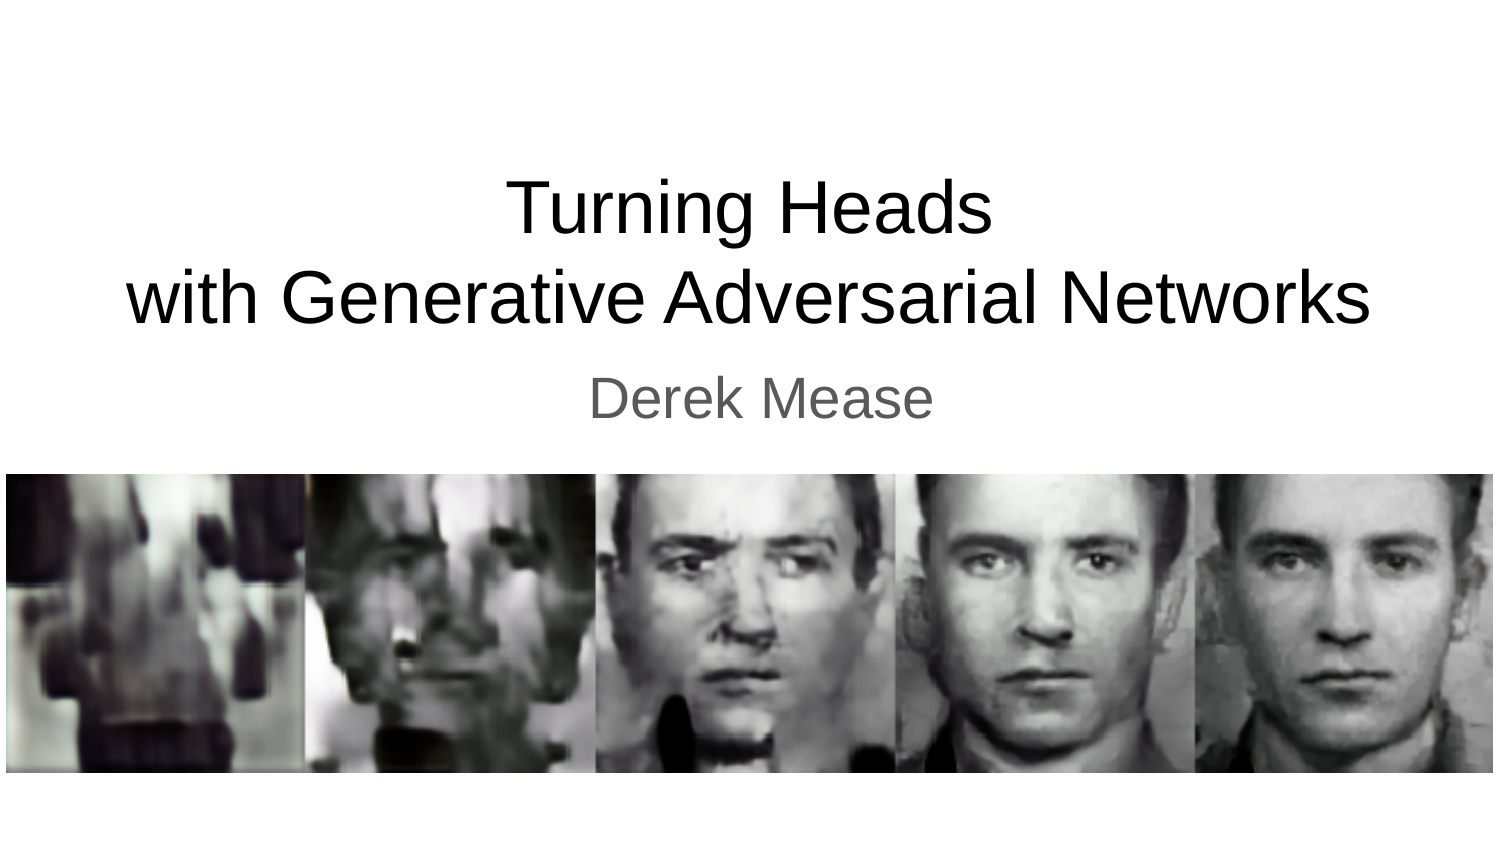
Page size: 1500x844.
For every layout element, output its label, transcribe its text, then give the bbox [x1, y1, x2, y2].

subtitle Derek Mease [63, 344, 1461, 473]
picture [5, 474, 1493, 773]
title Turning Heads with Generative Adversarial Networks [51, 147, 1449, 354]
